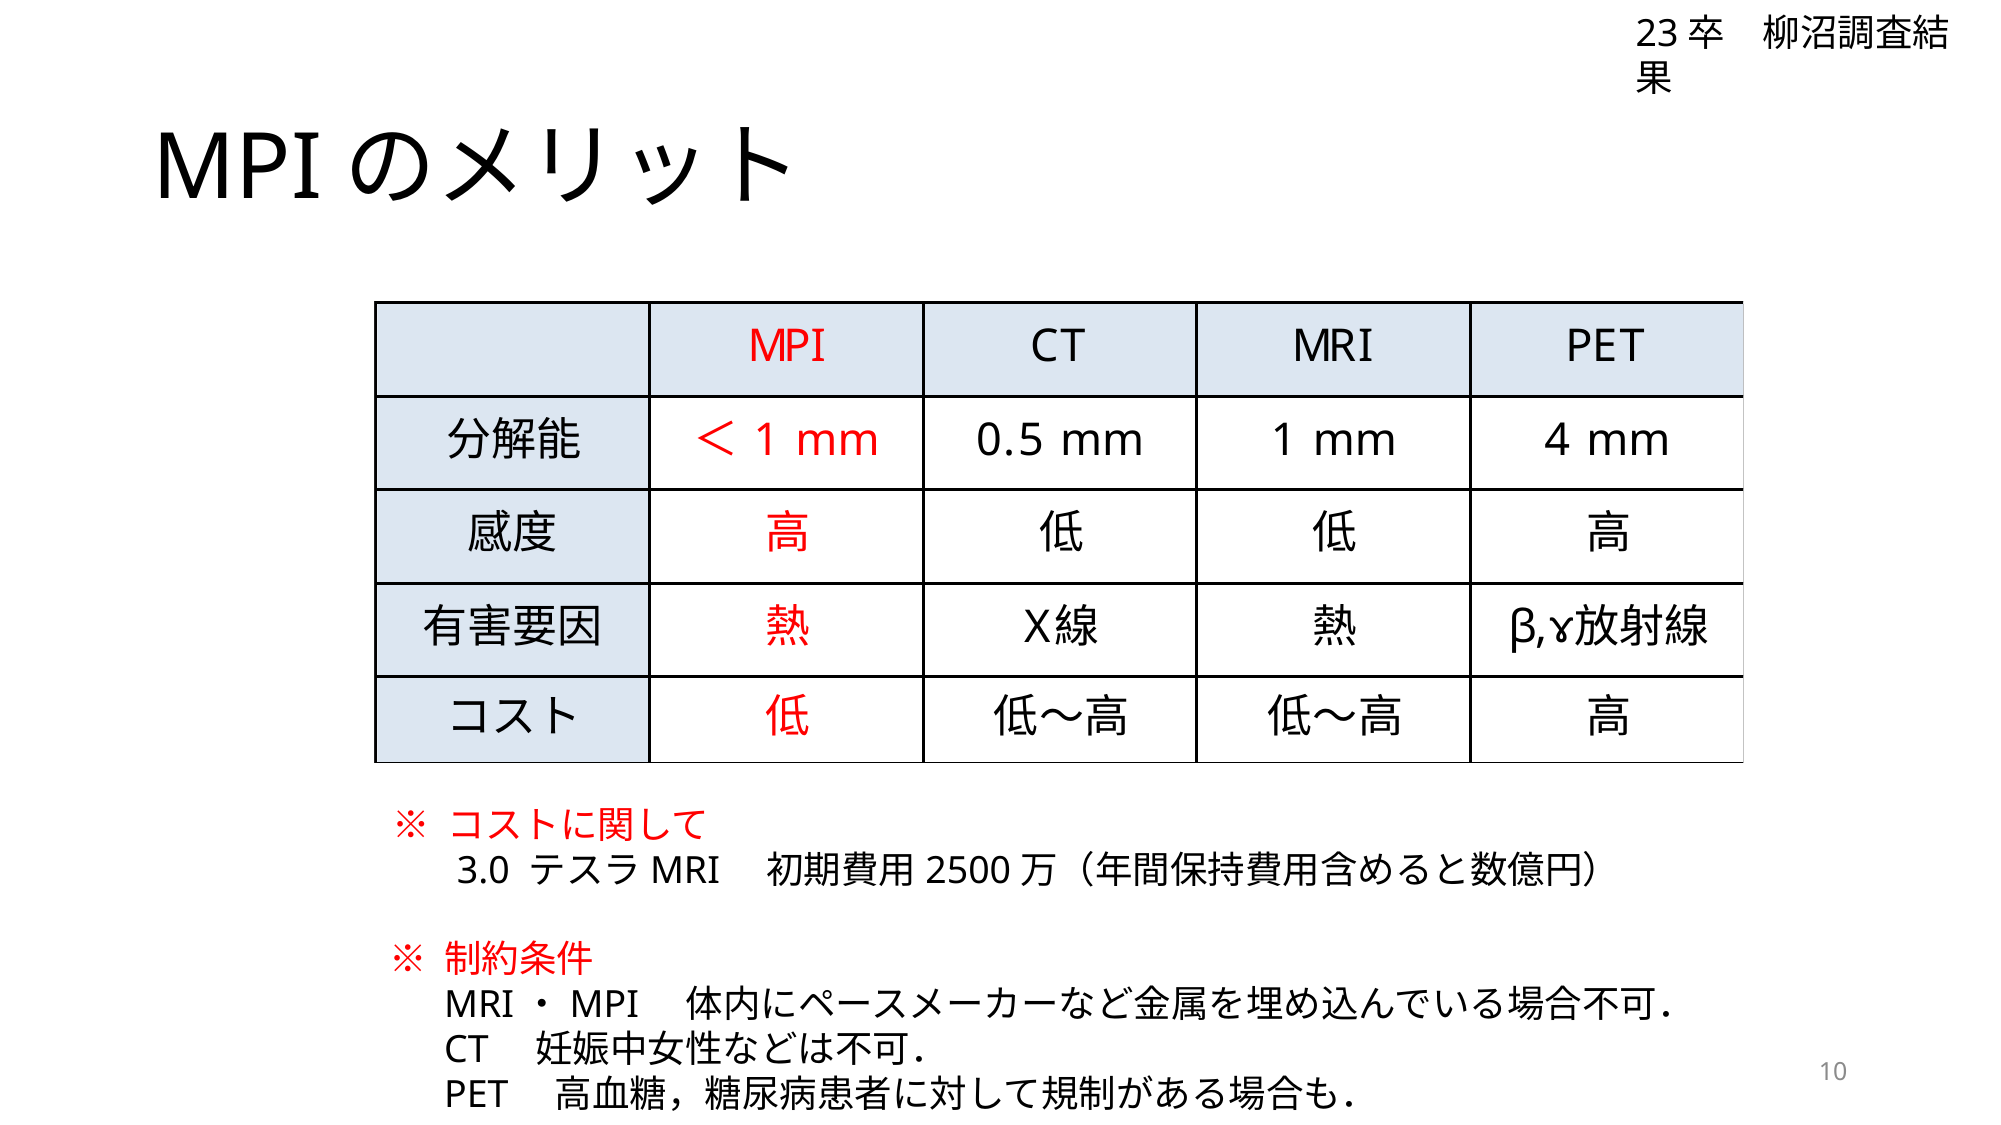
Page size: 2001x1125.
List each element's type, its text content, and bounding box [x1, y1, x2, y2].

text_box 23卒 柳沼調査結果 [1620, 1, 2000, 106]
text_box ※ コストに関して 3.0 テスラMRI 初期費用2500万（年間保持費用含めると数億円） [378, 794, 1636, 928]
picture [374, 301, 1746, 766]
slide_number 10 [1412, 1042, 1863, 1103]
title MPIのメリット [137, 59, 1863, 278]
text_box ※ 制約条件 MRI・MPI 体内にペースメーカーなど金属を埋め込んでいる場合不可． CT 妊娠中女性などは不可． PET 高血糖，糖尿病患者に対して規制がある場合も． [374, 928, 1773, 1123]
